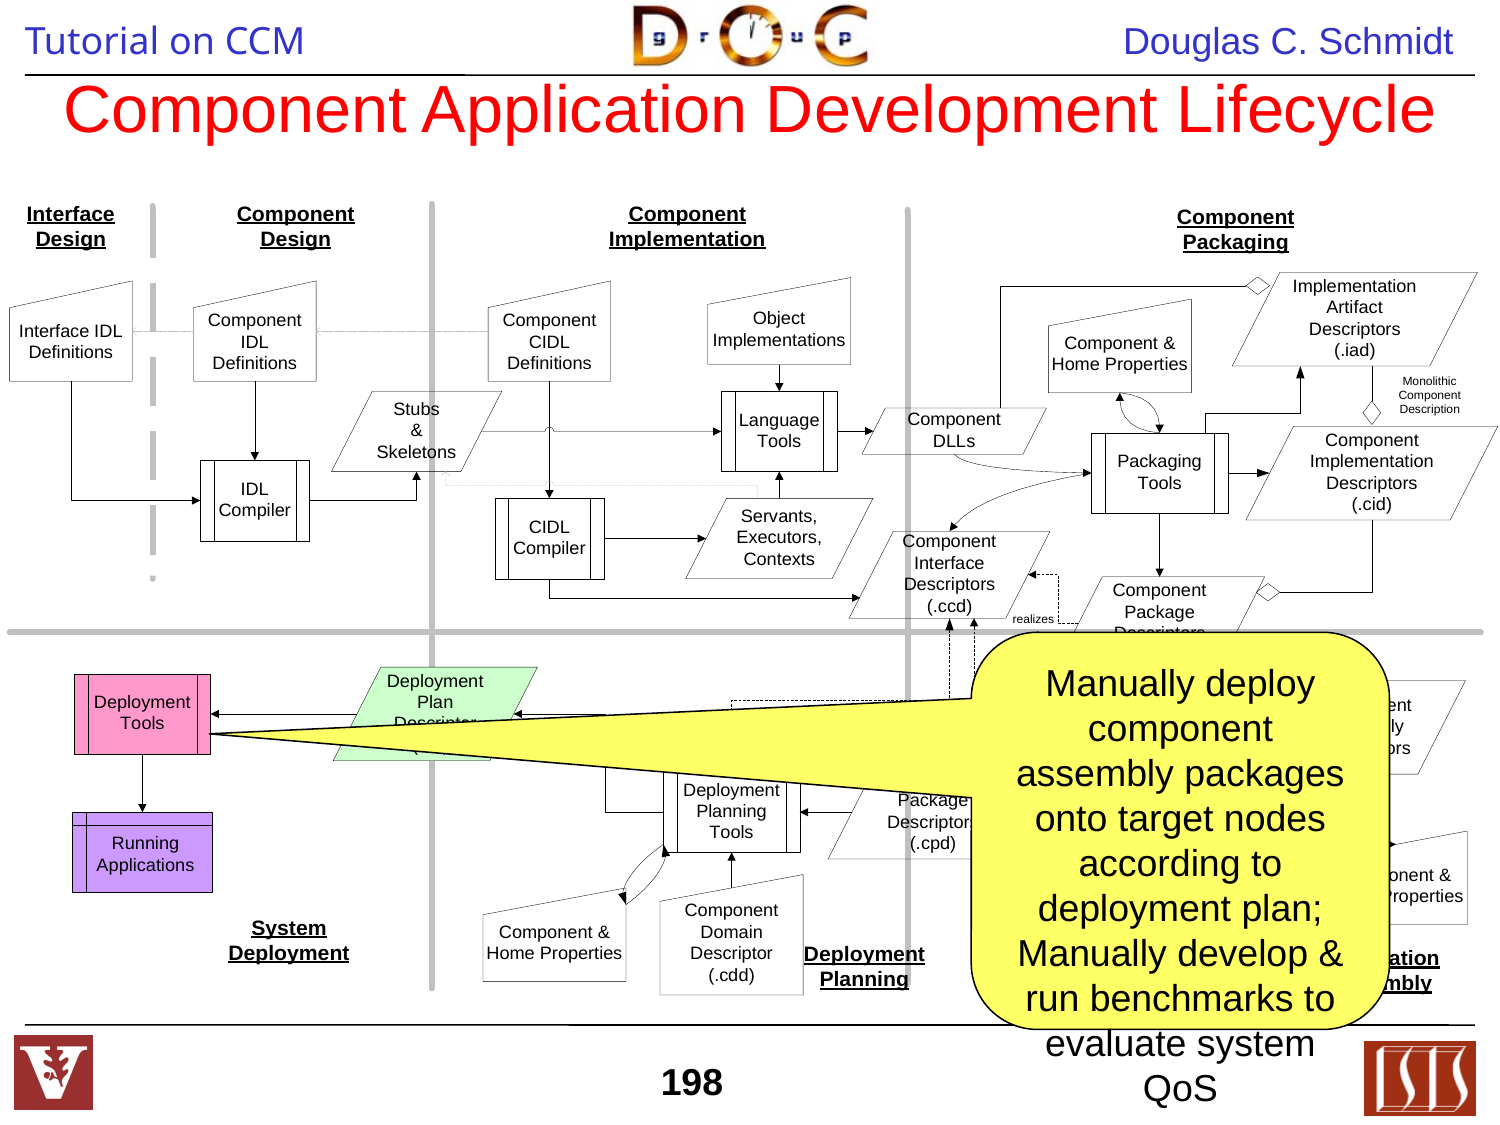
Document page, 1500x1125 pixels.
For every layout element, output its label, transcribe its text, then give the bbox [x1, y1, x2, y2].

title Component Application Development Lifecycle [0, 74, 1500, 138]
picture [1364, 1041, 1476, 1116]
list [0, 190, 1500, 1009]
picture [14, 1035, 93, 1110]
text_box Manually deploy component assembly packages onto target nodes according to deployment plan; Manually develop & run benchmarks to evaluate system QoS [997, 1016, 1364, 1030]
picture [624, 0, 875, 71]
